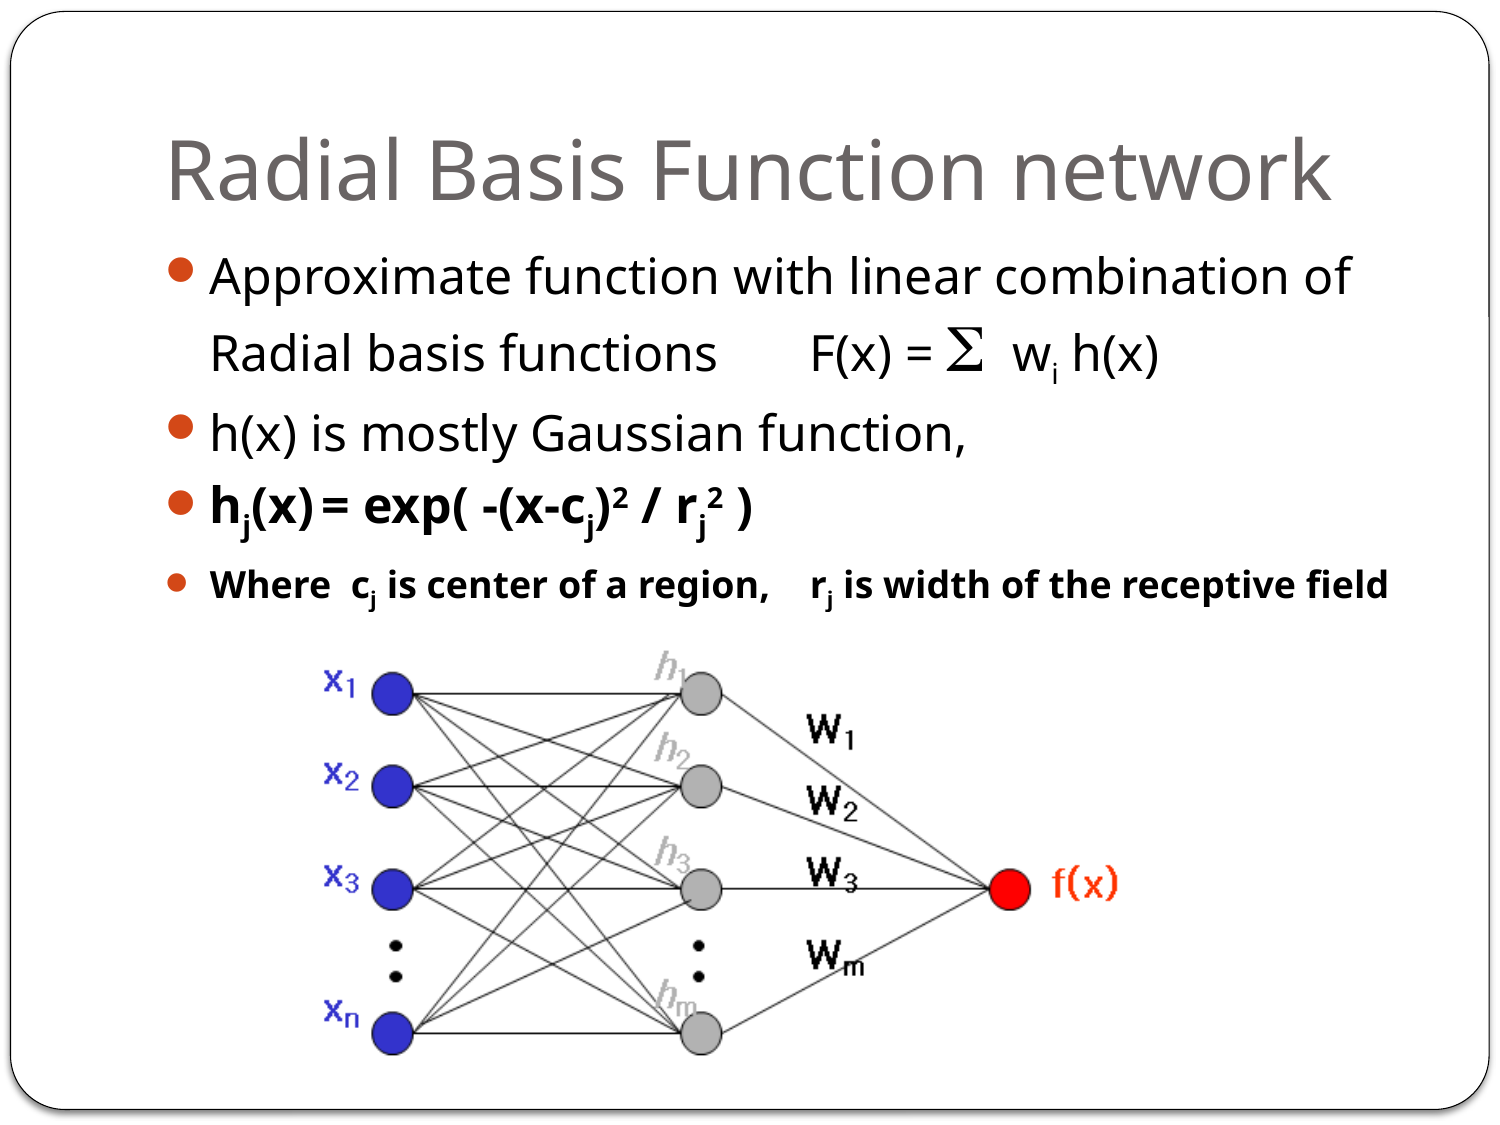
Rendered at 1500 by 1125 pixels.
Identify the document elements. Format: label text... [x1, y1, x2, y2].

picture [299, 612, 1126, 1090]
list Approximate function with linear combination of Radial basis functions F(x) = S wi h(x) h(x) is mostly Gaussian function, hj(x) = exp( -(x-cj)2 / rj2 ) Where cj is center of a region, rj is width of the receptive field [150, 237, 1425, 988]
title Radial Basis Function network [150, 45, 1425, 233]
